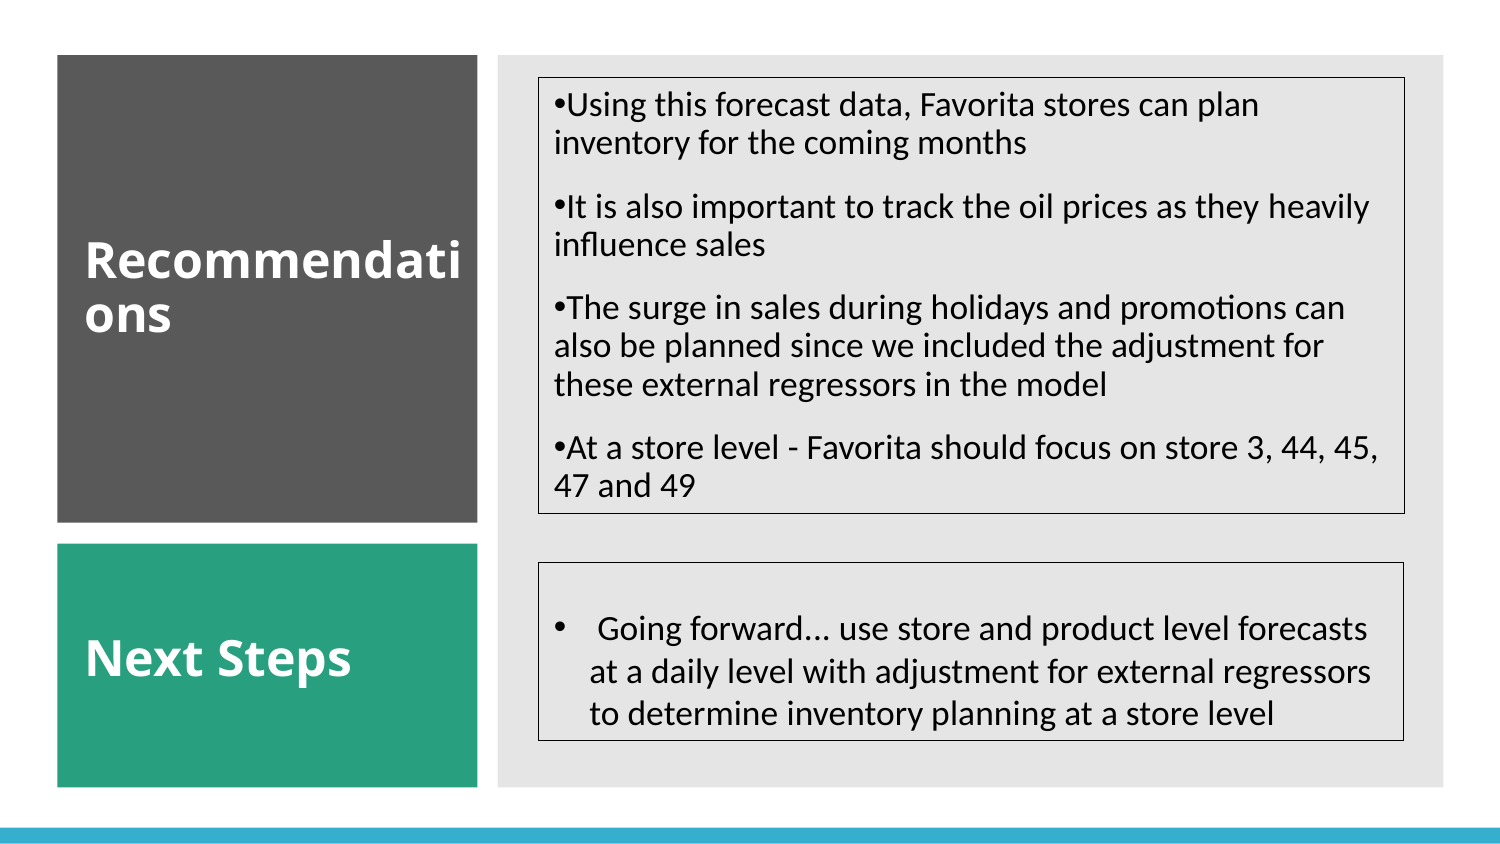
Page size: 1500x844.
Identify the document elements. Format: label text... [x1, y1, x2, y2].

list Using this forecast data, Favorita stores can plan inventory for the coming months It is also important to track the oil prices as they heavily influence sales The surge in sales during holidays and promotions can also be planned since we included the adjustment for these external regressors in the model At a store level - Favorita should focus on store 3, 44, 45, 47 and 49 [538, 77, 1405, 514]
text_box [497, 54, 1444, 788]
text_box Next Steps [69, 459, 489, 844]
text_box Going forward... use store and product level forecasts at a daily level with adjustment for external regressors to determine inventory planning at a store level [538, 562, 1404, 741]
title Recommendations [69, 88, 489, 459]
text_box [56, 54, 478, 524]
text_box [56, 543, 69, 788]
